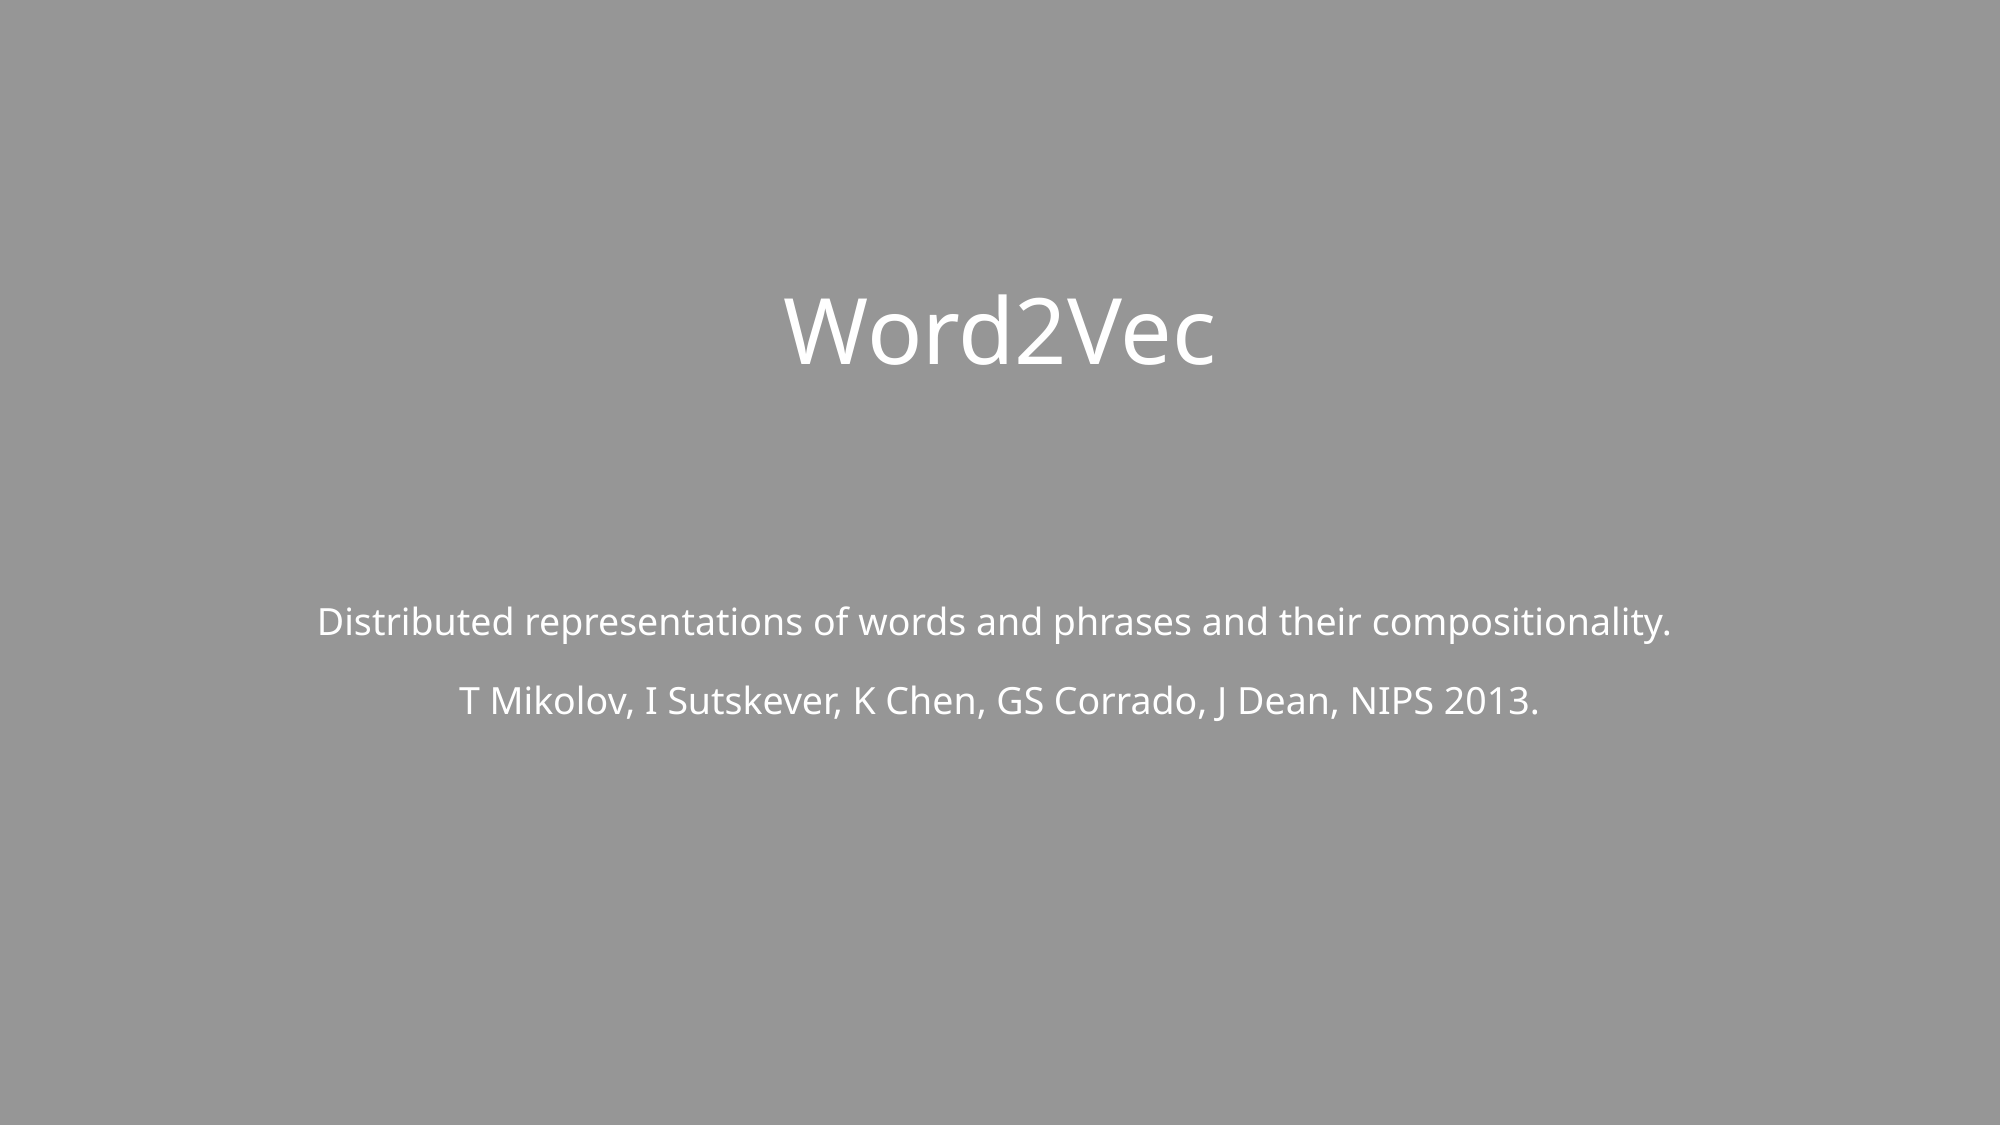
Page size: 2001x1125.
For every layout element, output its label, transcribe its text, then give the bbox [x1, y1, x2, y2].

list Word2Vec [169, 94, 1831, 562]
subtitle Distributed representations of words and phrases and their compositionality. T Mikolov, I Sutskever, K Chen, GS Corrado, J Dean, NIPS 2013. [249, 590, 1750, 863]
